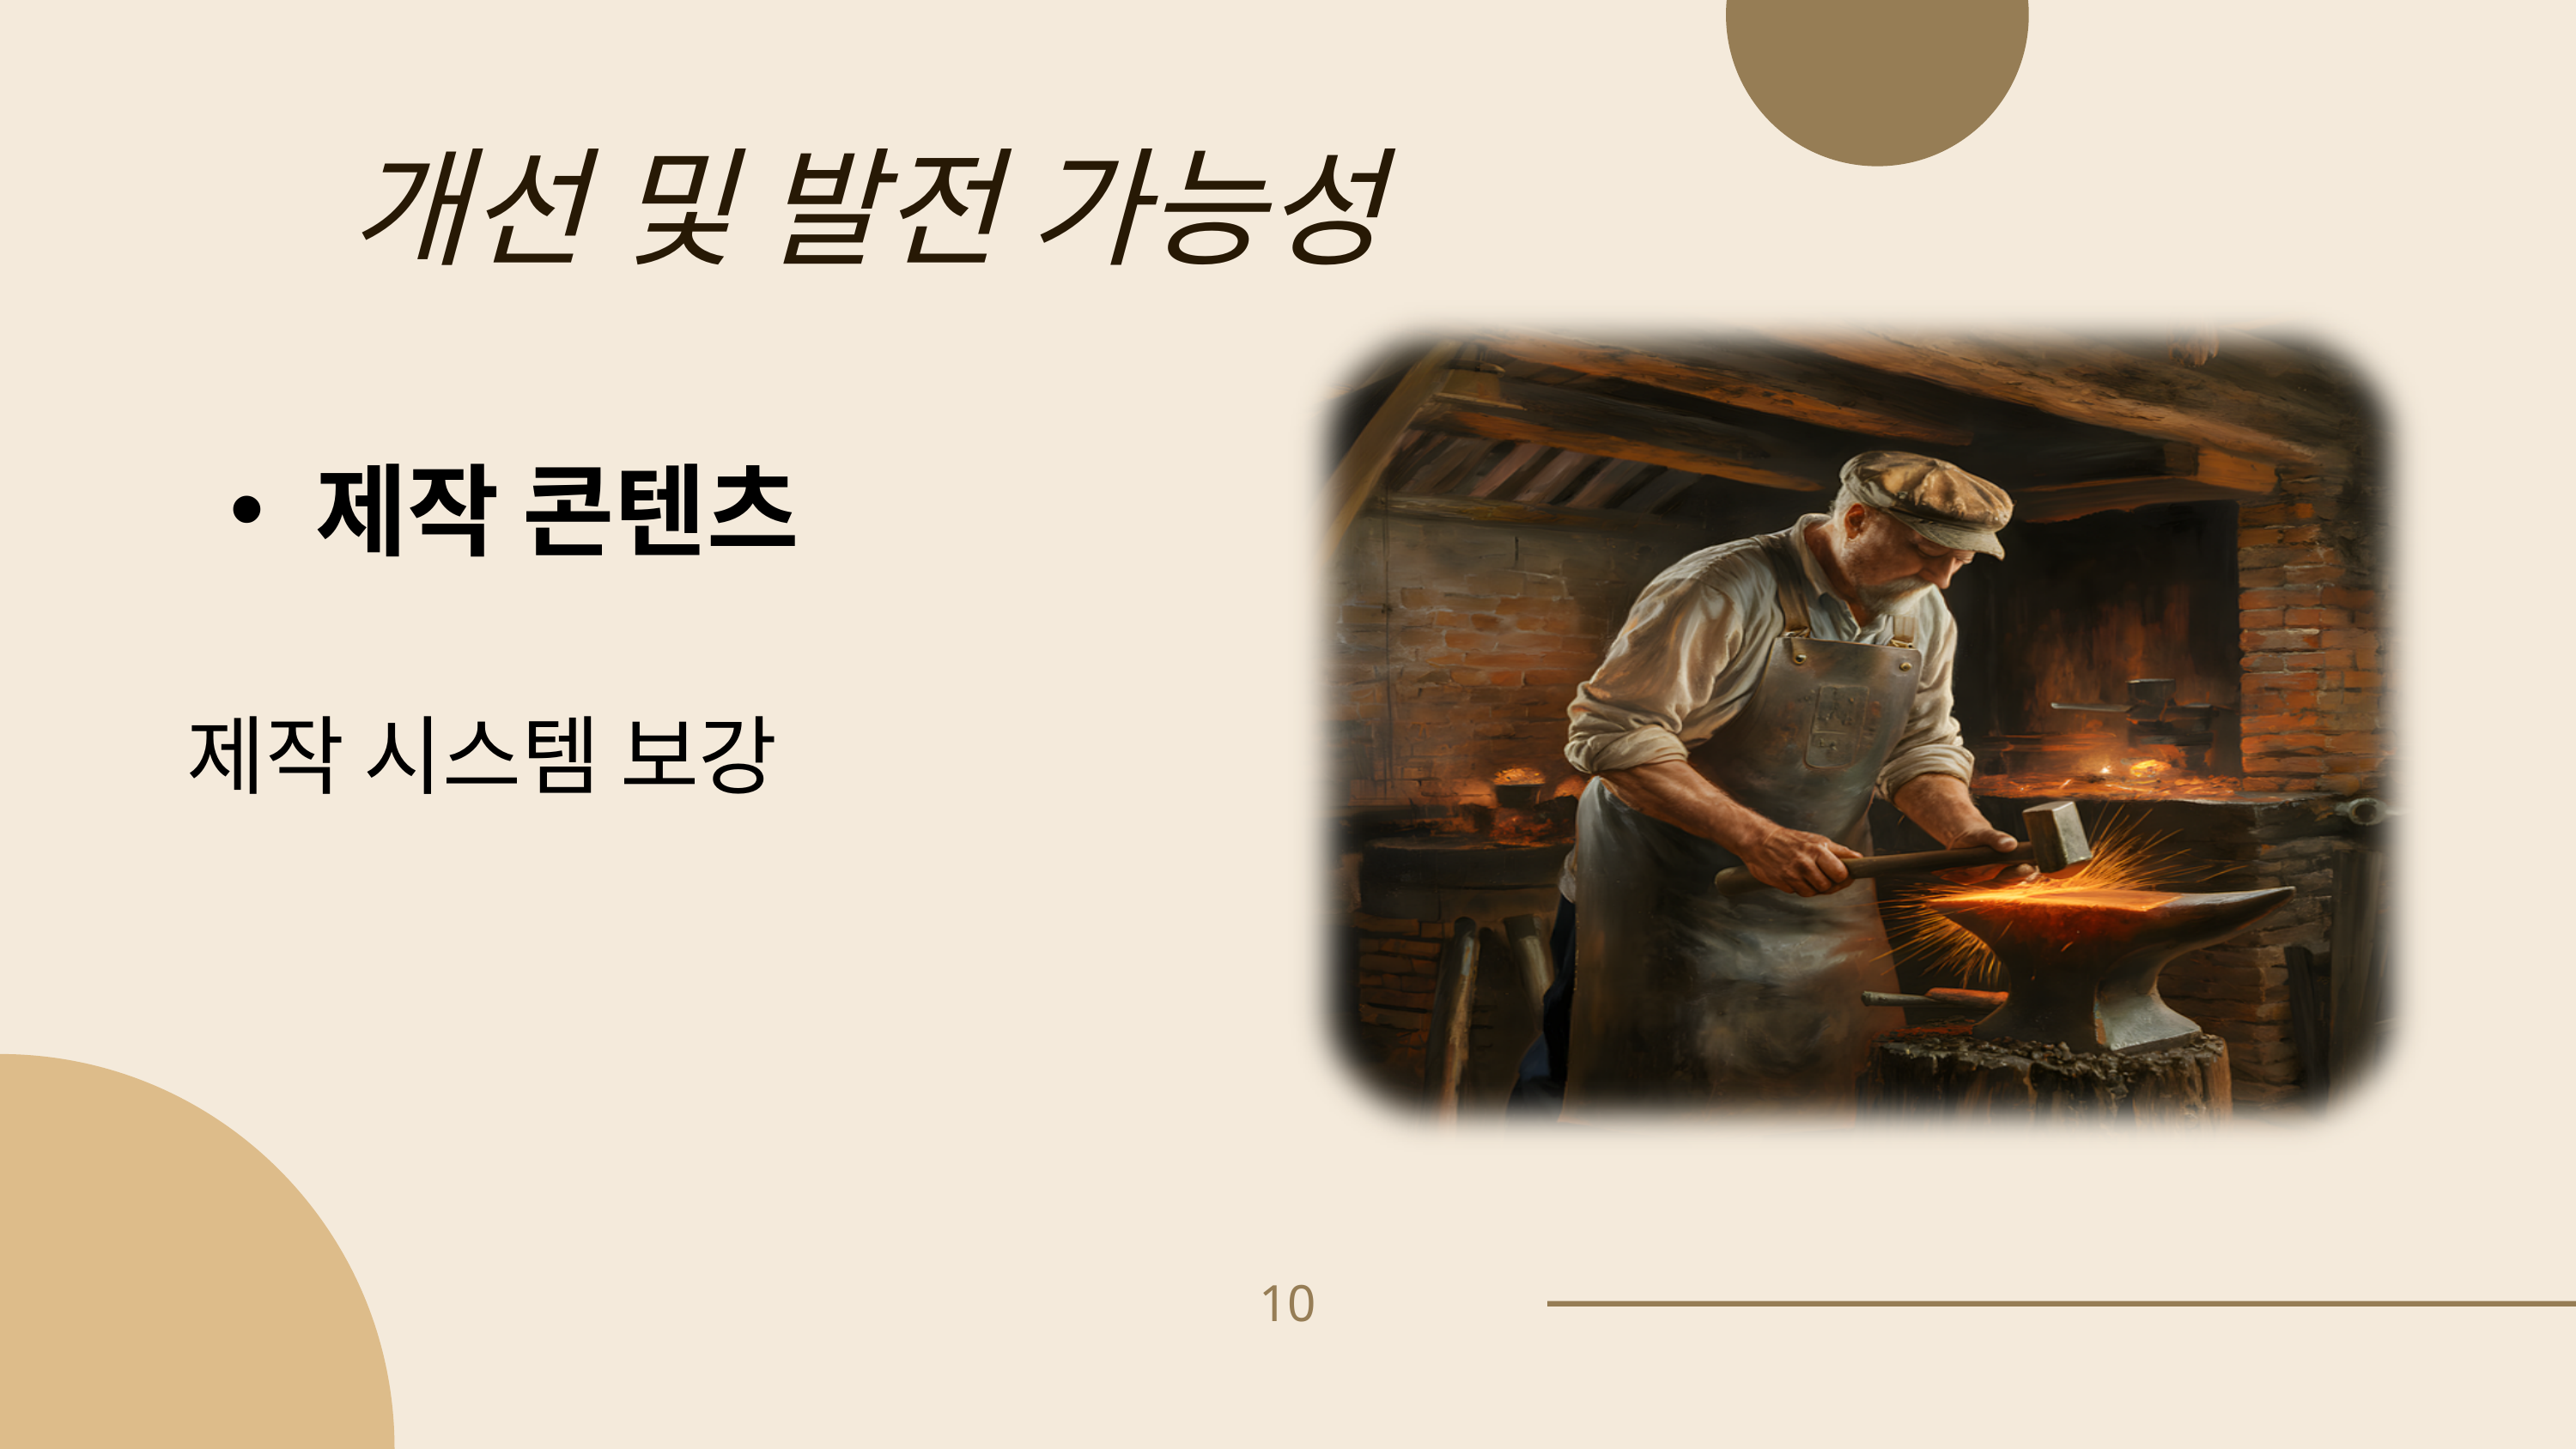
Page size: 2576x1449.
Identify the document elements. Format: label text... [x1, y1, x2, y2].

text_box [1288, 300, 2432, 1156]
text_box 제작 콘텐츠 [144, 427, 891, 569]
text_box 제작 시스템 보강 [186, 683, 891, 804]
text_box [0, 1053, 395, 1449]
text_box 개선 및 발전 가능성 [186, 126, 1548, 282]
text_box 10 [822, 1282, 1754, 1332]
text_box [1725, 0, 2029, 167]
